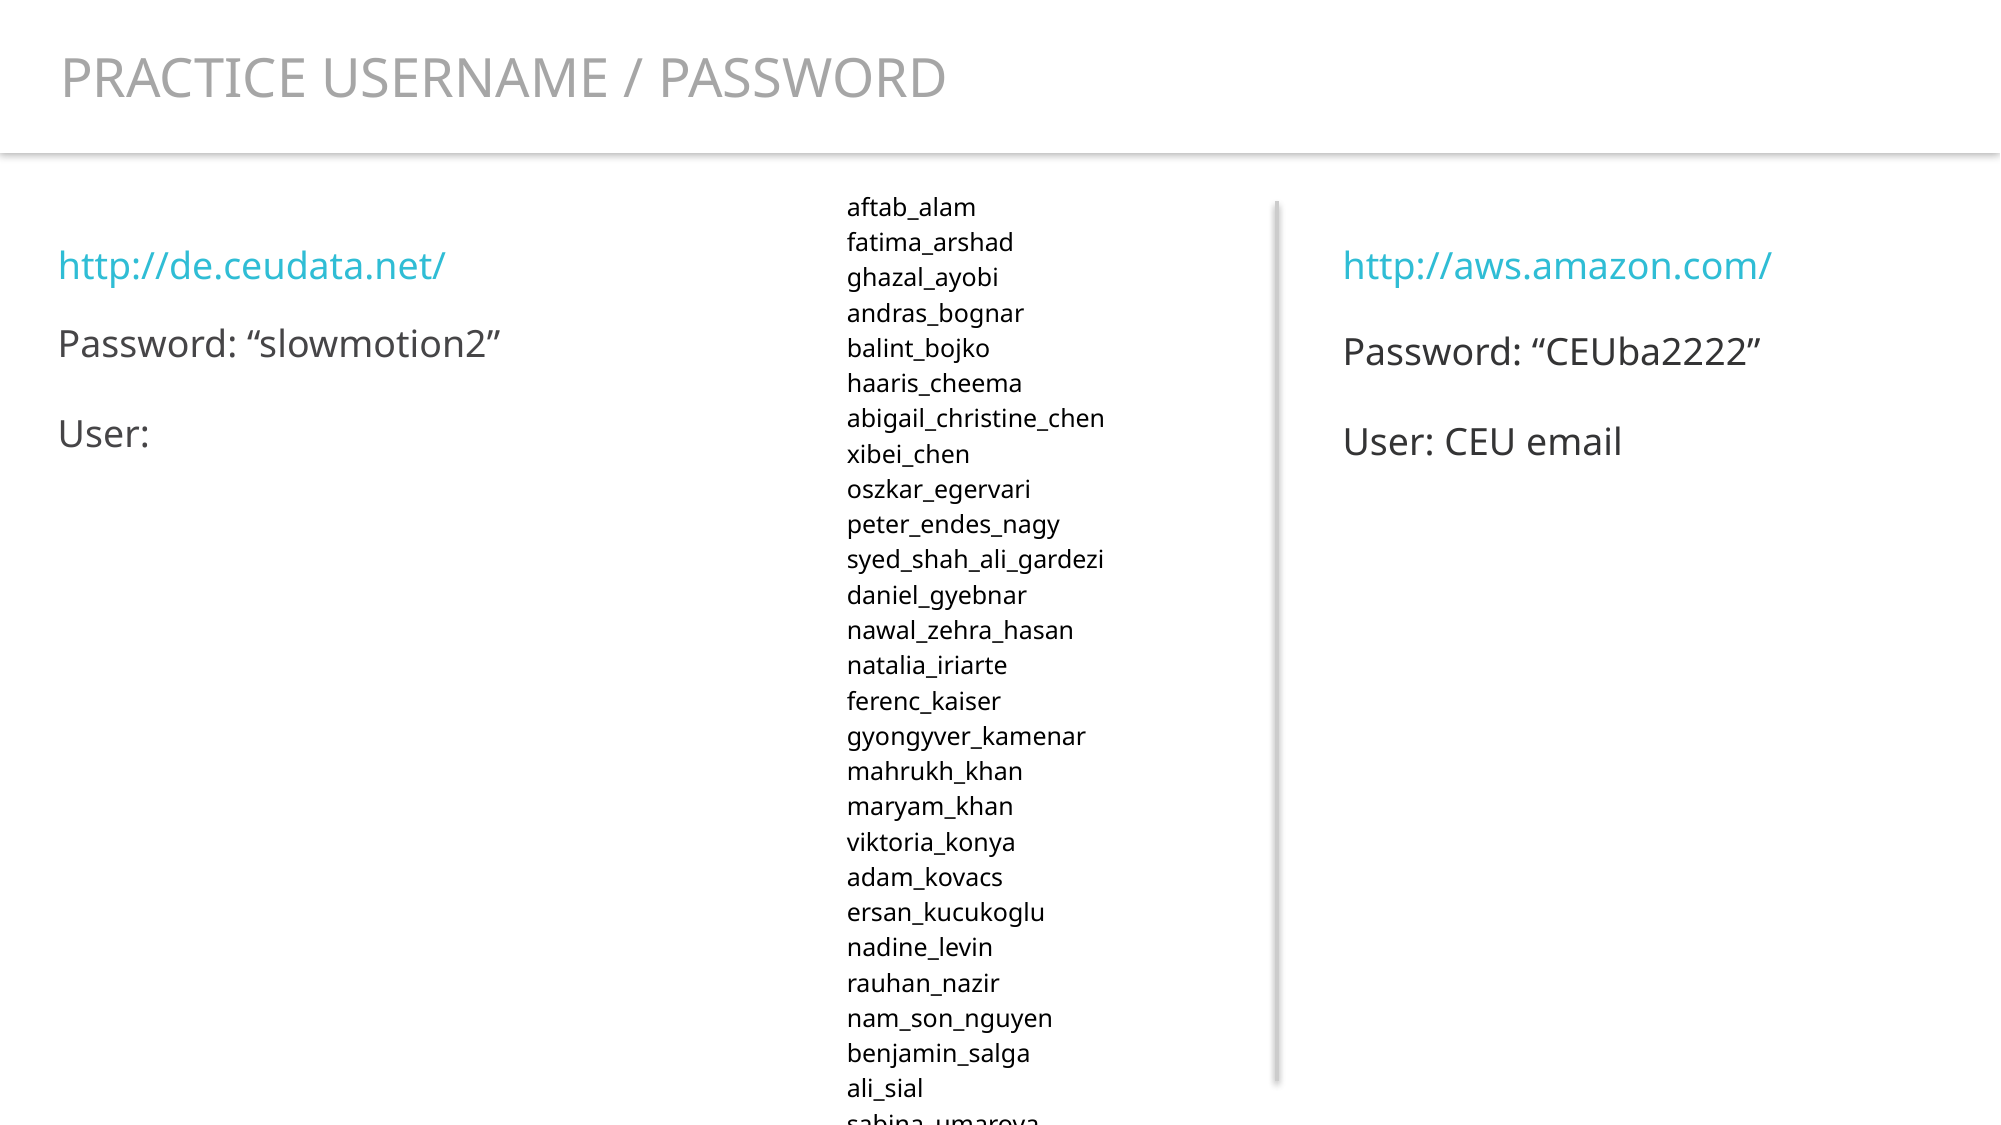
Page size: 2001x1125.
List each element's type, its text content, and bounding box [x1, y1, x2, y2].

text_box http://aws.amazon.com/ [1327, 234, 1815, 295]
text_box Password: “CEUba2222” User: CEU email [1327, 320, 1817, 471]
table_cell peter_endes_nagy [846, 506, 1213, 541]
table_cell adam_kovacs [846, 858, 1213, 894]
text_box [291, 183, 1603, 323]
table_cell ghazal_ayobi [846, 259, 1213, 294]
table_cell maryam_khan [846, 788, 1213, 823]
table_cell sabina_umarova [846, 1105, 1213, 1125]
table_cell mahrukh_khan [846, 753, 1213, 788]
table_cell ersan_kucukoglu [846, 894, 1213, 929]
table_cell ali_sial [846, 1070, 1213, 1105]
table_cell ferenc_kaiser [846, 682, 1213, 717]
table_header aftab_alam [846, 188, 1213, 224]
table_cell fatima_arshad [846, 224, 1213, 259]
table_cell nam_son_nguyen [846, 999, 1213, 1035]
table_cell oszkar_egervari [846, 470, 1213, 506]
table_cell haaris_cheema [846, 365, 1213, 400]
table_cell nadine_levin [846, 929, 1213, 964]
text_box Password: “slowmotion2” User: [42, 312, 552, 462]
table_cell rauhan_nazir [846, 964, 1213, 999]
table_cell natalia_iriarte [846, 647, 1213, 682]
table_cell gyongyver_kamenar [846, 717, 1213, 753]
table_cell xibei_chen [846, 435, 1213, 470]
table_cell viktoria_konya [846, 823, 1213, 858]
table_cell abigail_christine_chen [846, 400, 1213, 435]
table_cell nawal_zehra_hasan [846, 612, 1213, 647]
table_cell daniel_gyebnar [846, 576, 1213, 612]
list PRACTICE USERNAME / PASSWORD [0, 0, 2000, 153]
table_cell andras_bognar [846, 294, 1213, 329]
text_box http://de.ceudata.net/ [43, 234, 563, 295]
table_cell benjamin_salga [846, 1035, 1213, 1070]
table_cell syed_shah_ali_gardezi [846, 541, 1213, 576]
table_cell balint_bojko [846, 329, 1213, 365]
